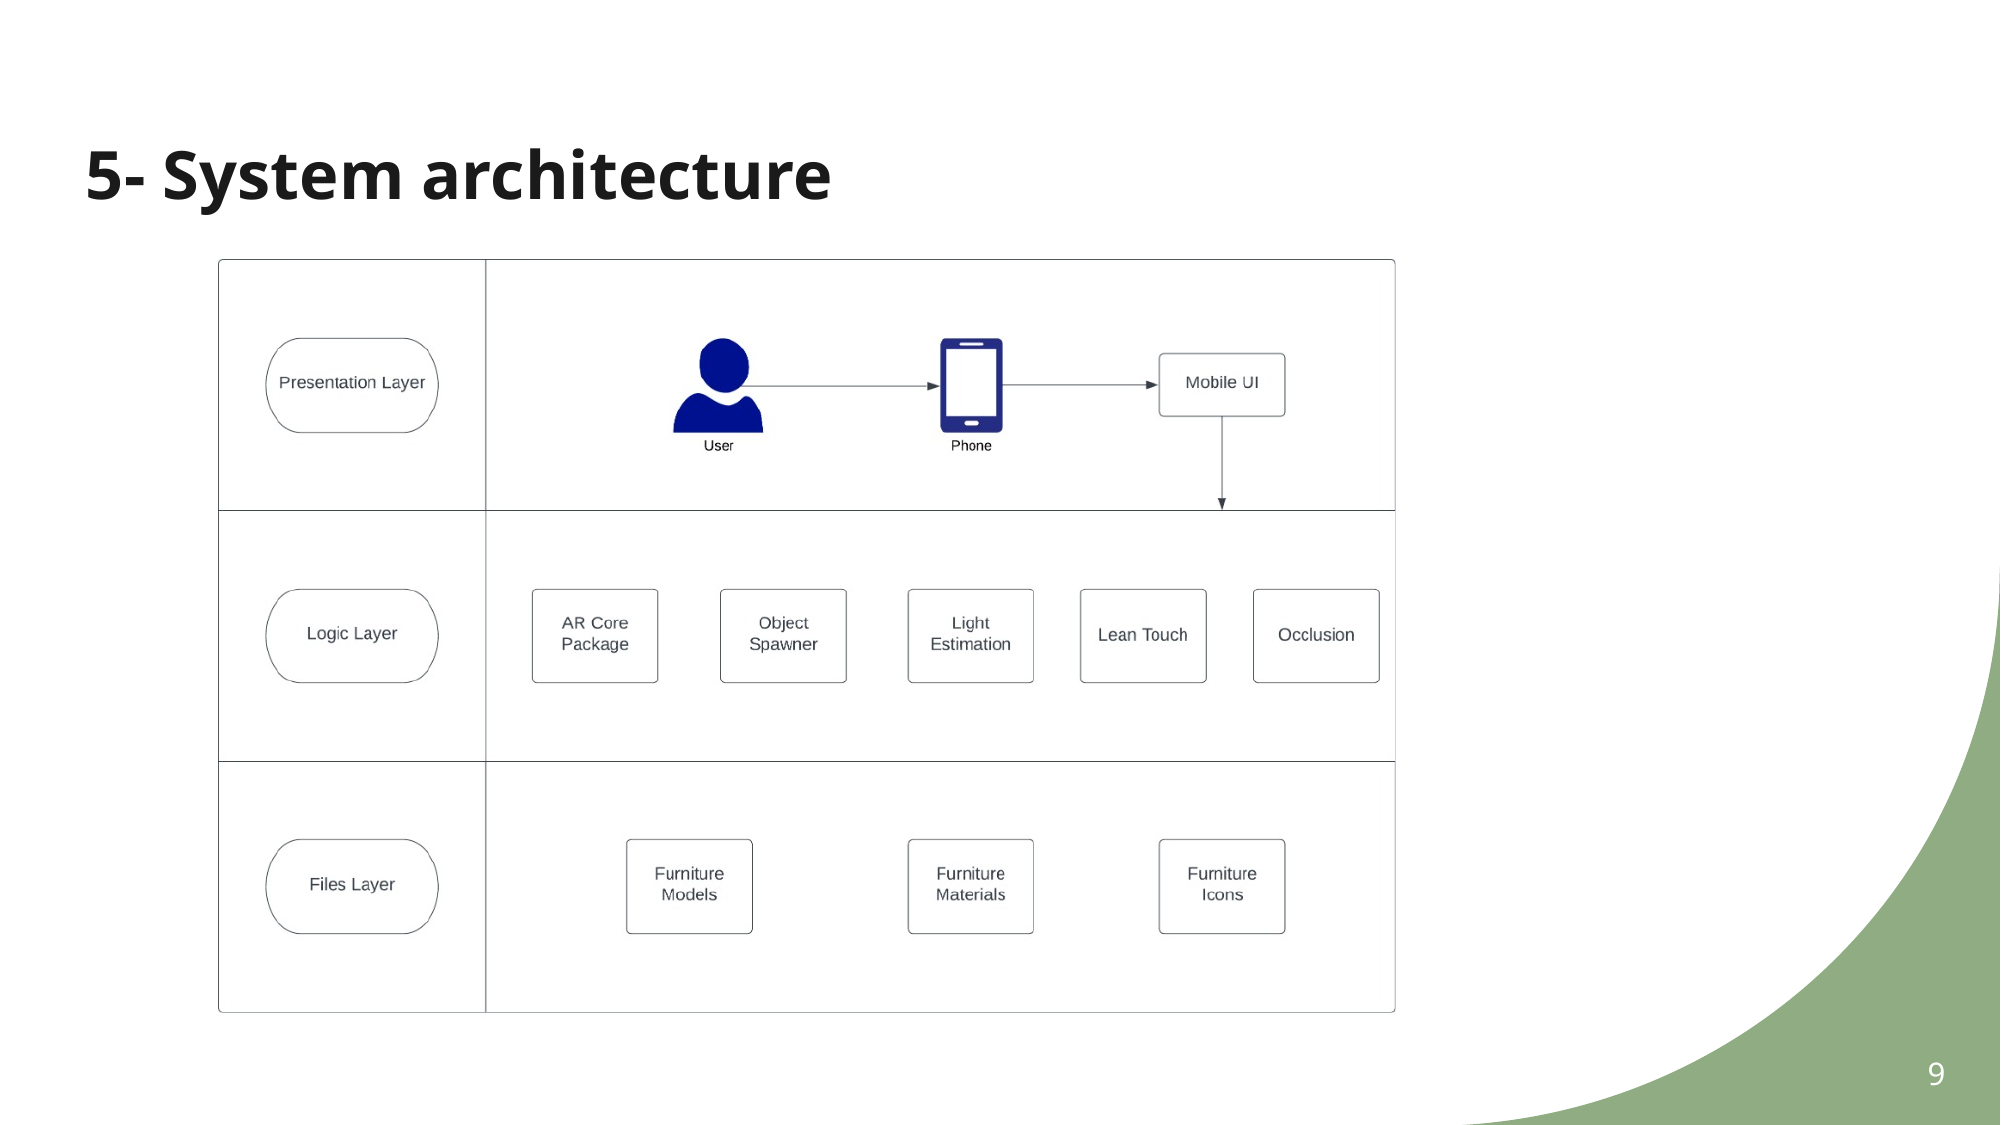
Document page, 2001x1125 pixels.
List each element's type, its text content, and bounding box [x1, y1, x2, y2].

picture [187, 228, 1426, 1043]
title 5- System architecture [70, 34, 1703, 221]
slide_number 9 [1893, 1042, 1961, 1103]
